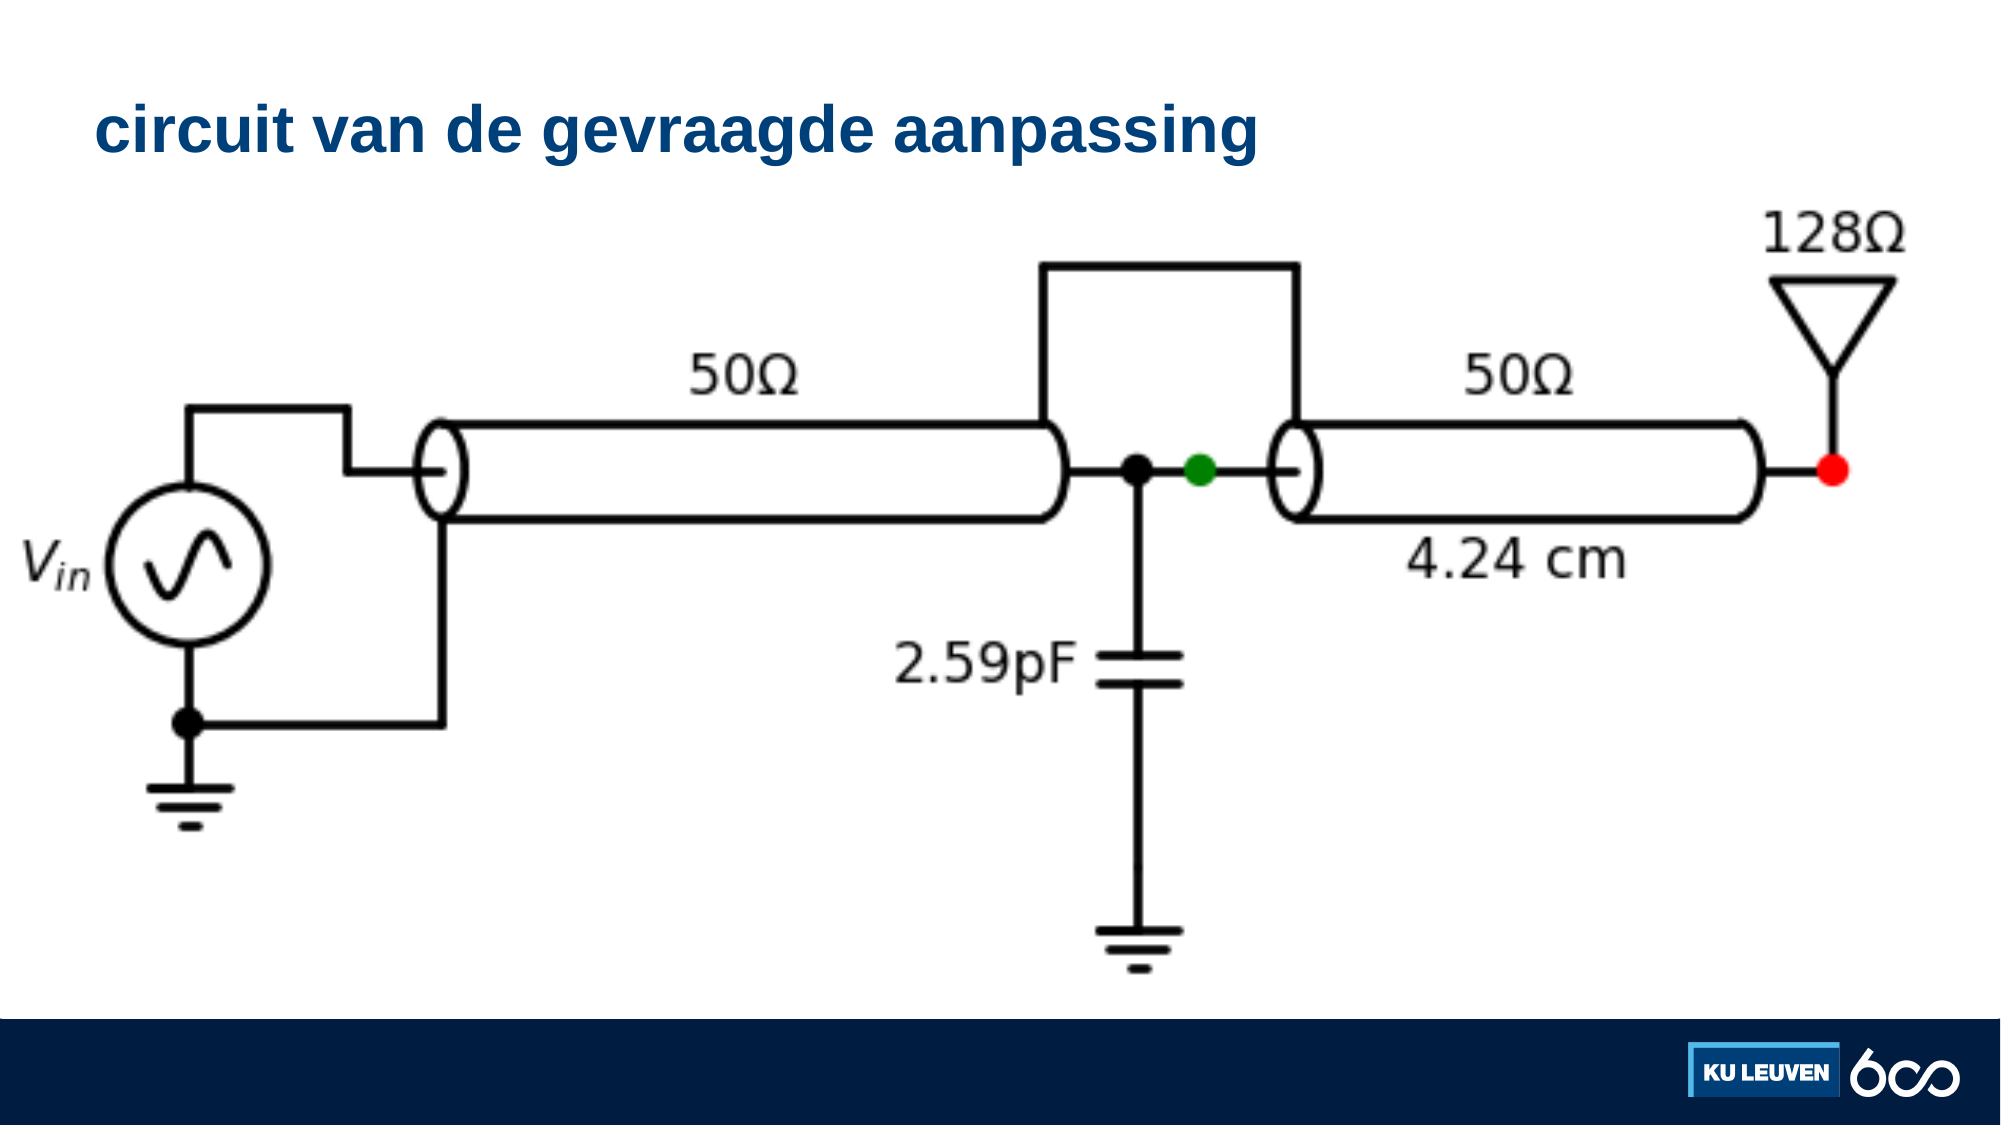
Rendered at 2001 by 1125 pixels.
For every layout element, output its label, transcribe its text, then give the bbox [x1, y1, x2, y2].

title circuit van de gevraagde aanpassing [94, 94, 1900, 186]
picture [1688, 1042, 1960, 1097]
picture [2, 193, 1998, 1019]
